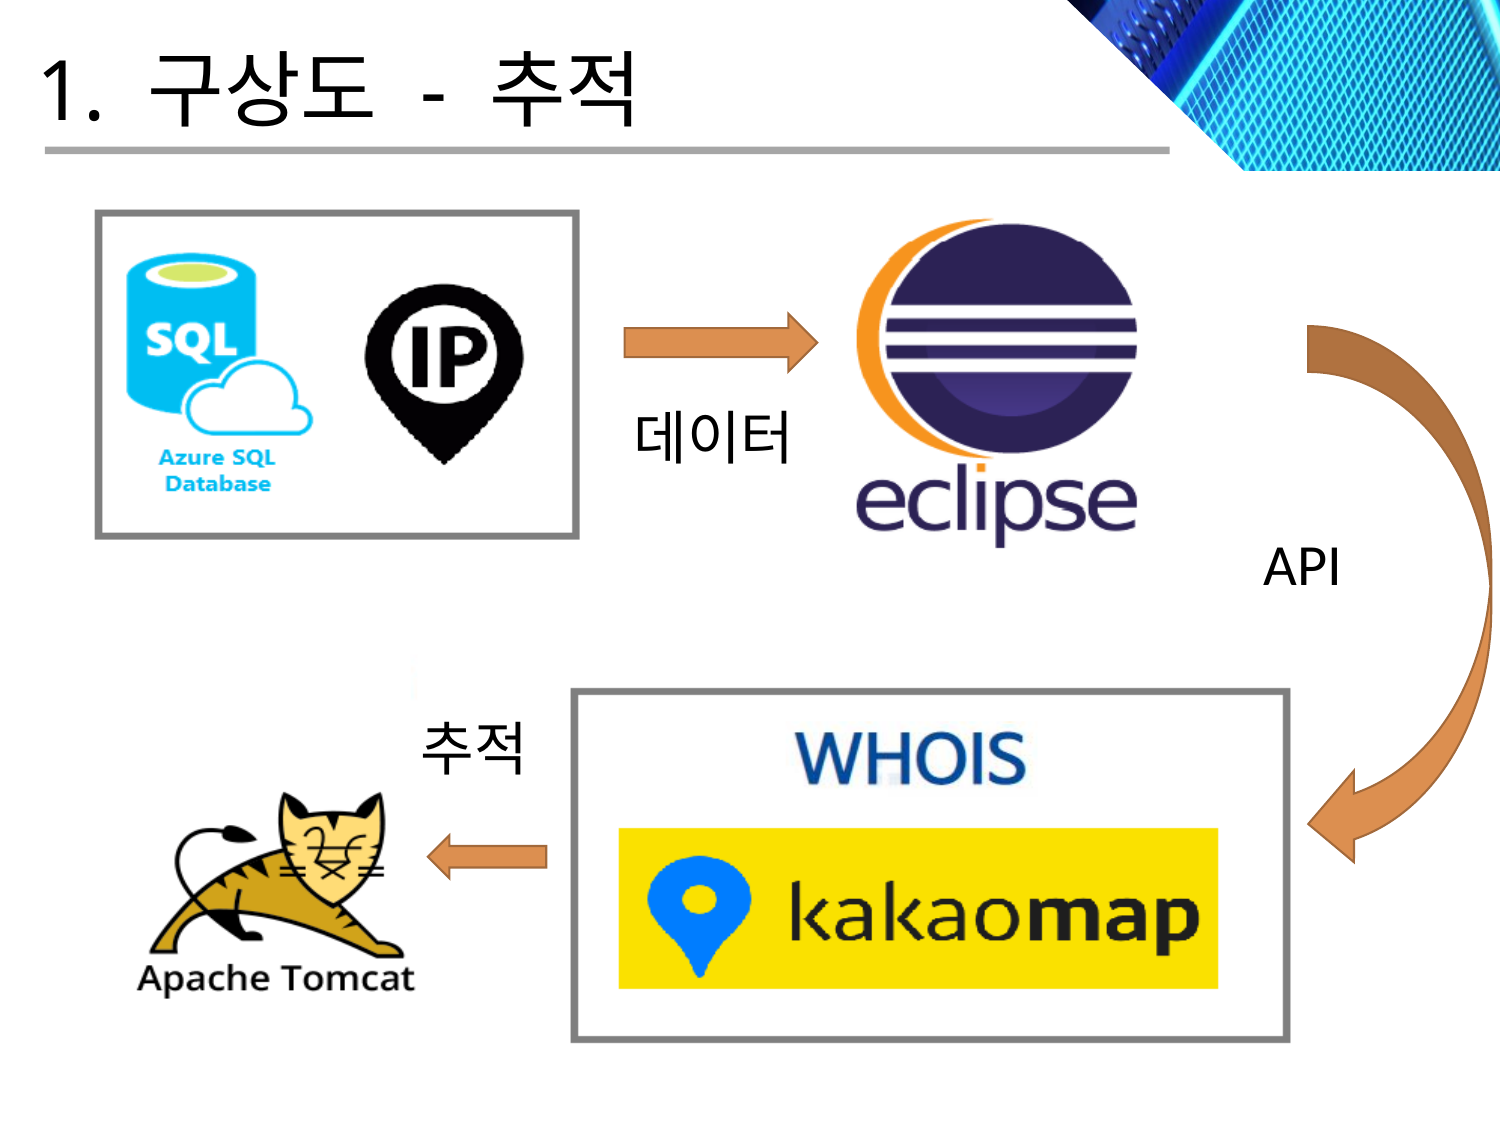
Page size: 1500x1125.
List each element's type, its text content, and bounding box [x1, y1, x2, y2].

text_box [44, 146, 1171, 155]
text_box 1. 구상도 - 추적 [21, 29, 958, 145]
picture [82, 0, 1500, 1125]
